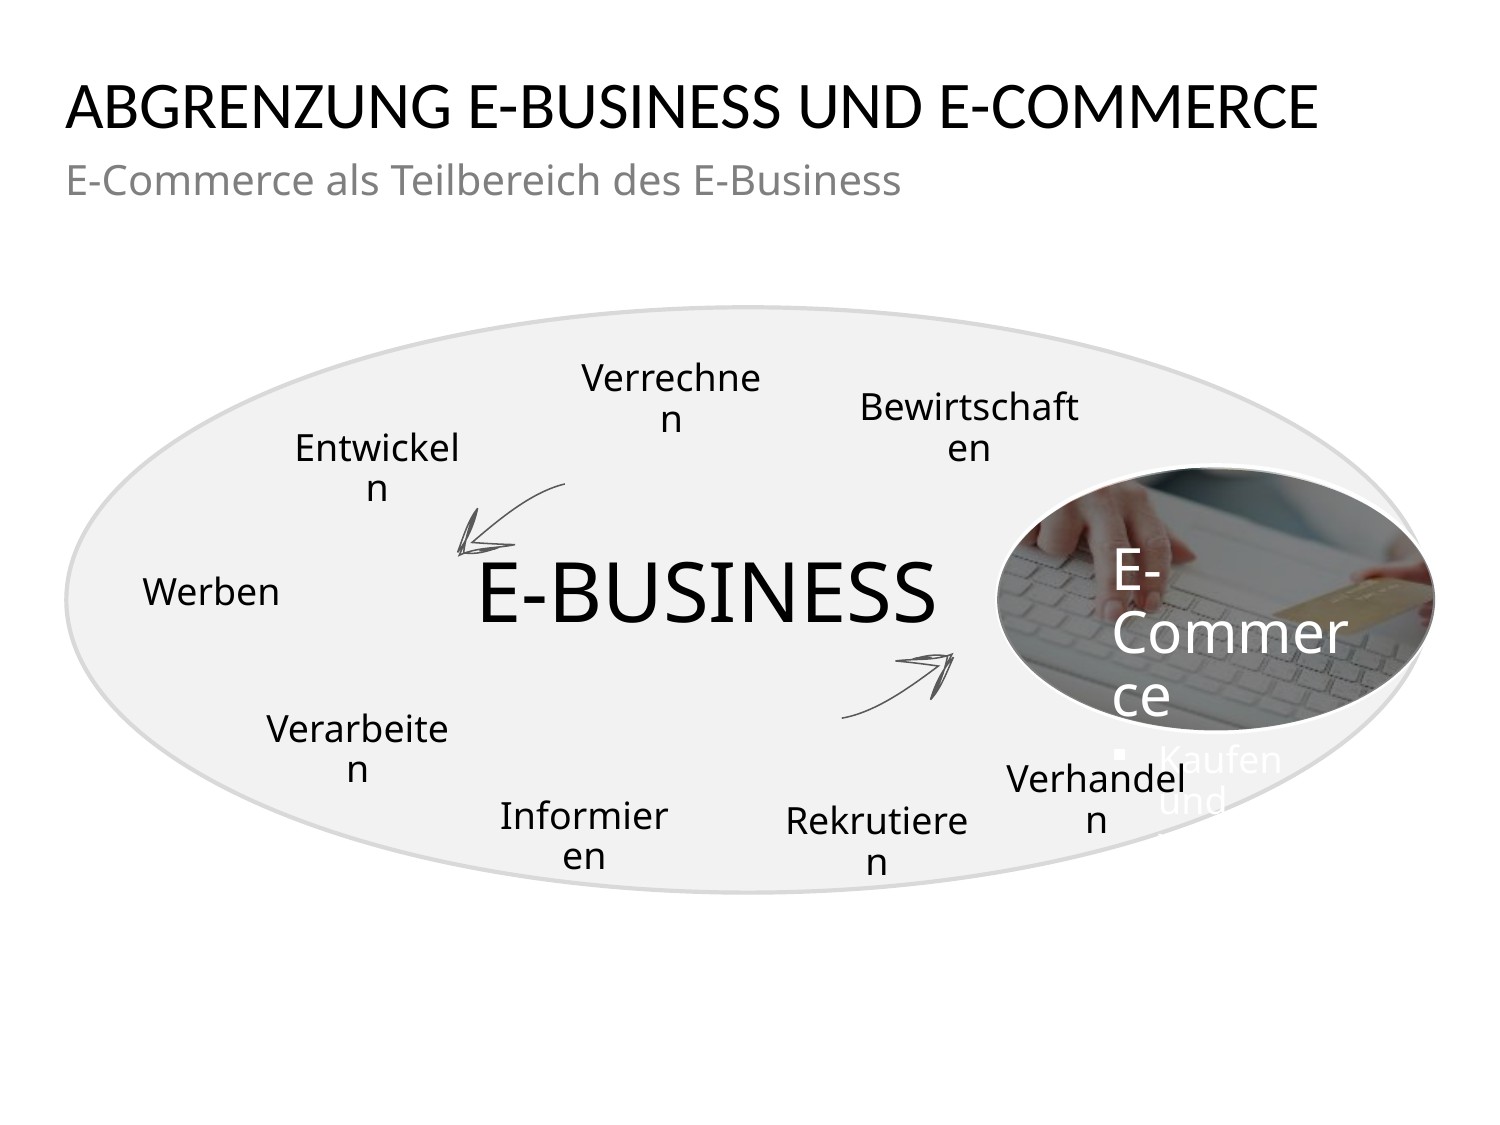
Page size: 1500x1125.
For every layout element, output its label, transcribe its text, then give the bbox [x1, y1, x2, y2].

title ABGRENZUNG E-BUSINESS UND E-COMMERCE [64, 70, 1435, 159]
list E-Commerce als Teilbereich des E-Business [64, 159, 1435, 248]
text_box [66, 306, 1436, 893]
